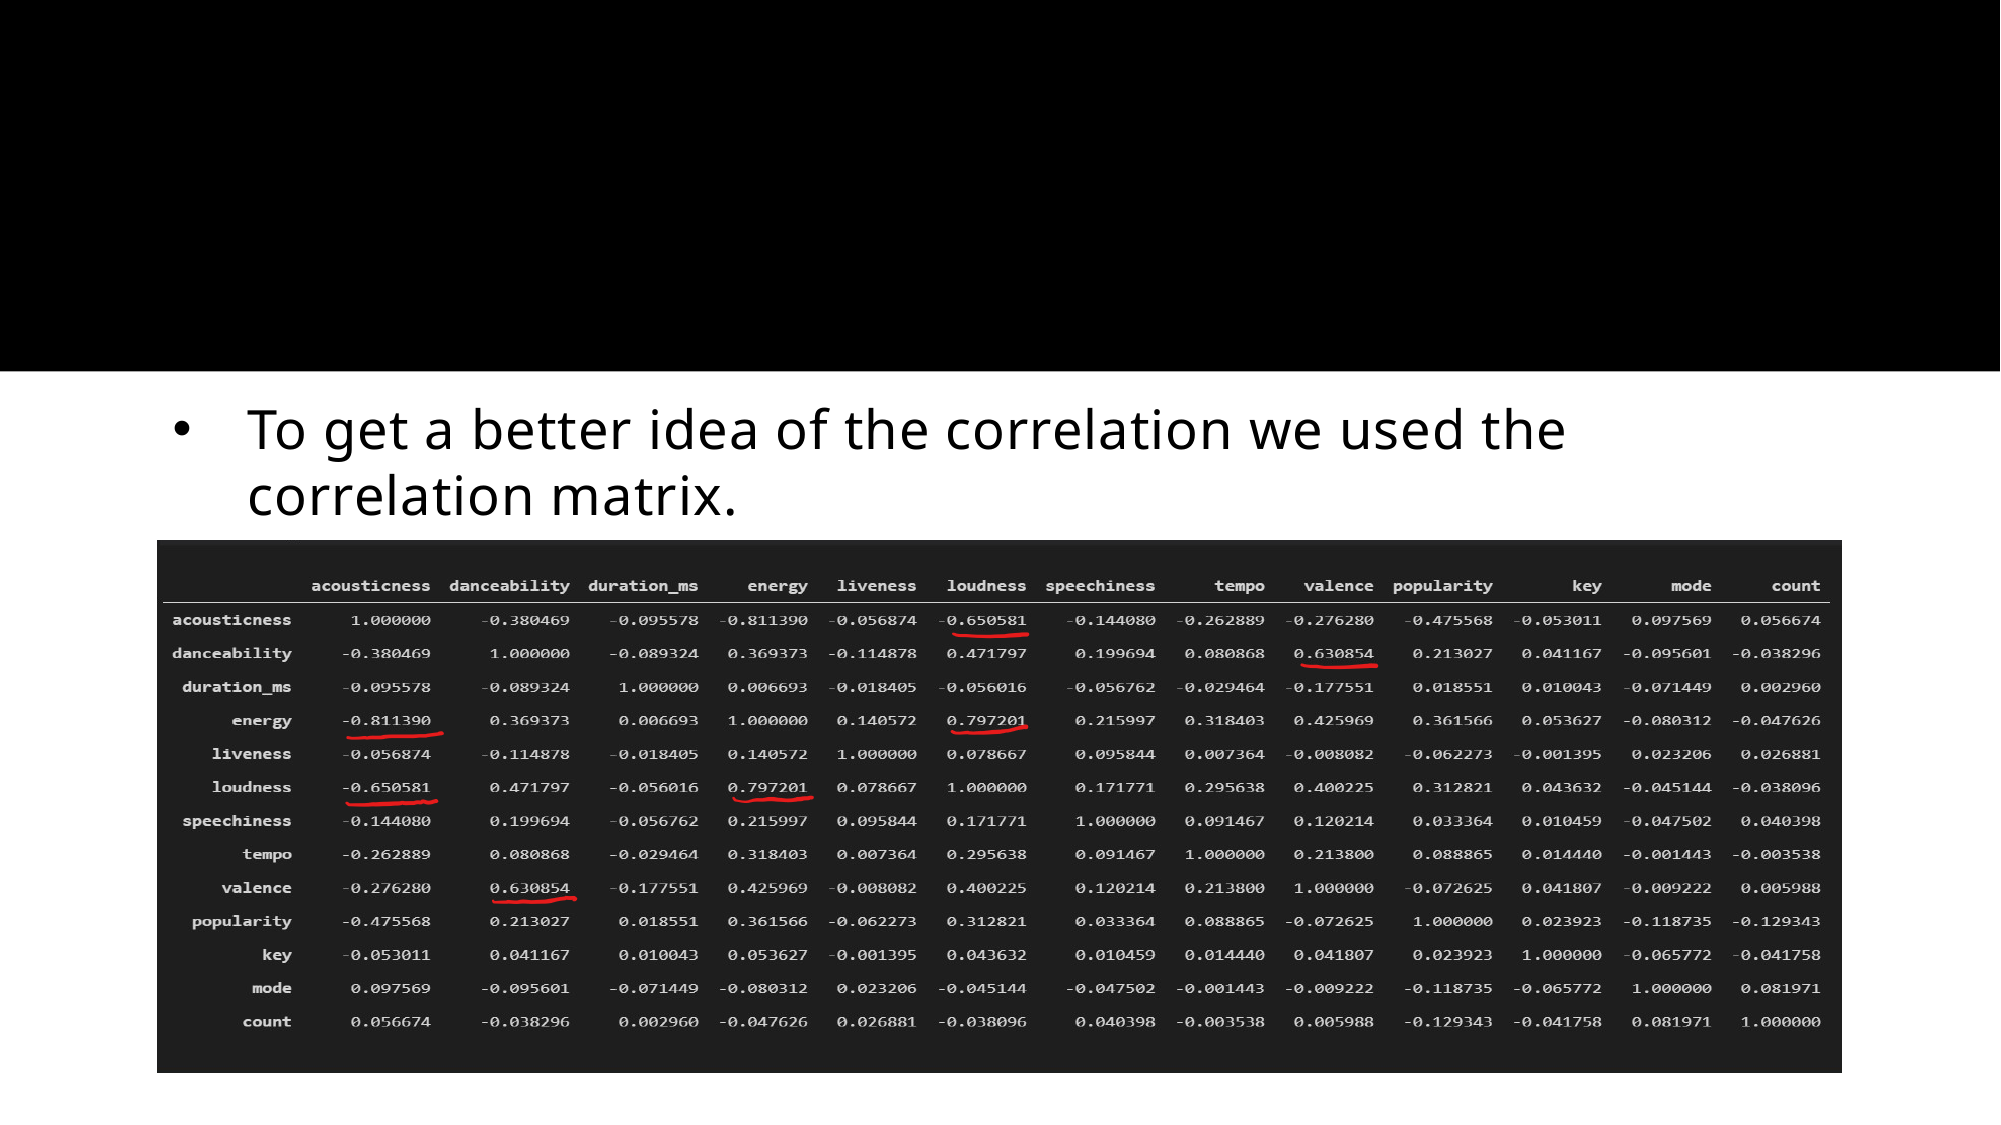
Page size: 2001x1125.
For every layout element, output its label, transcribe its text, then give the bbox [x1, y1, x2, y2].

list To get a better idea of the correlation we used the correlation matrix. [157, 386, 1783, 540]
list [157, 540, 1842, 1073]
